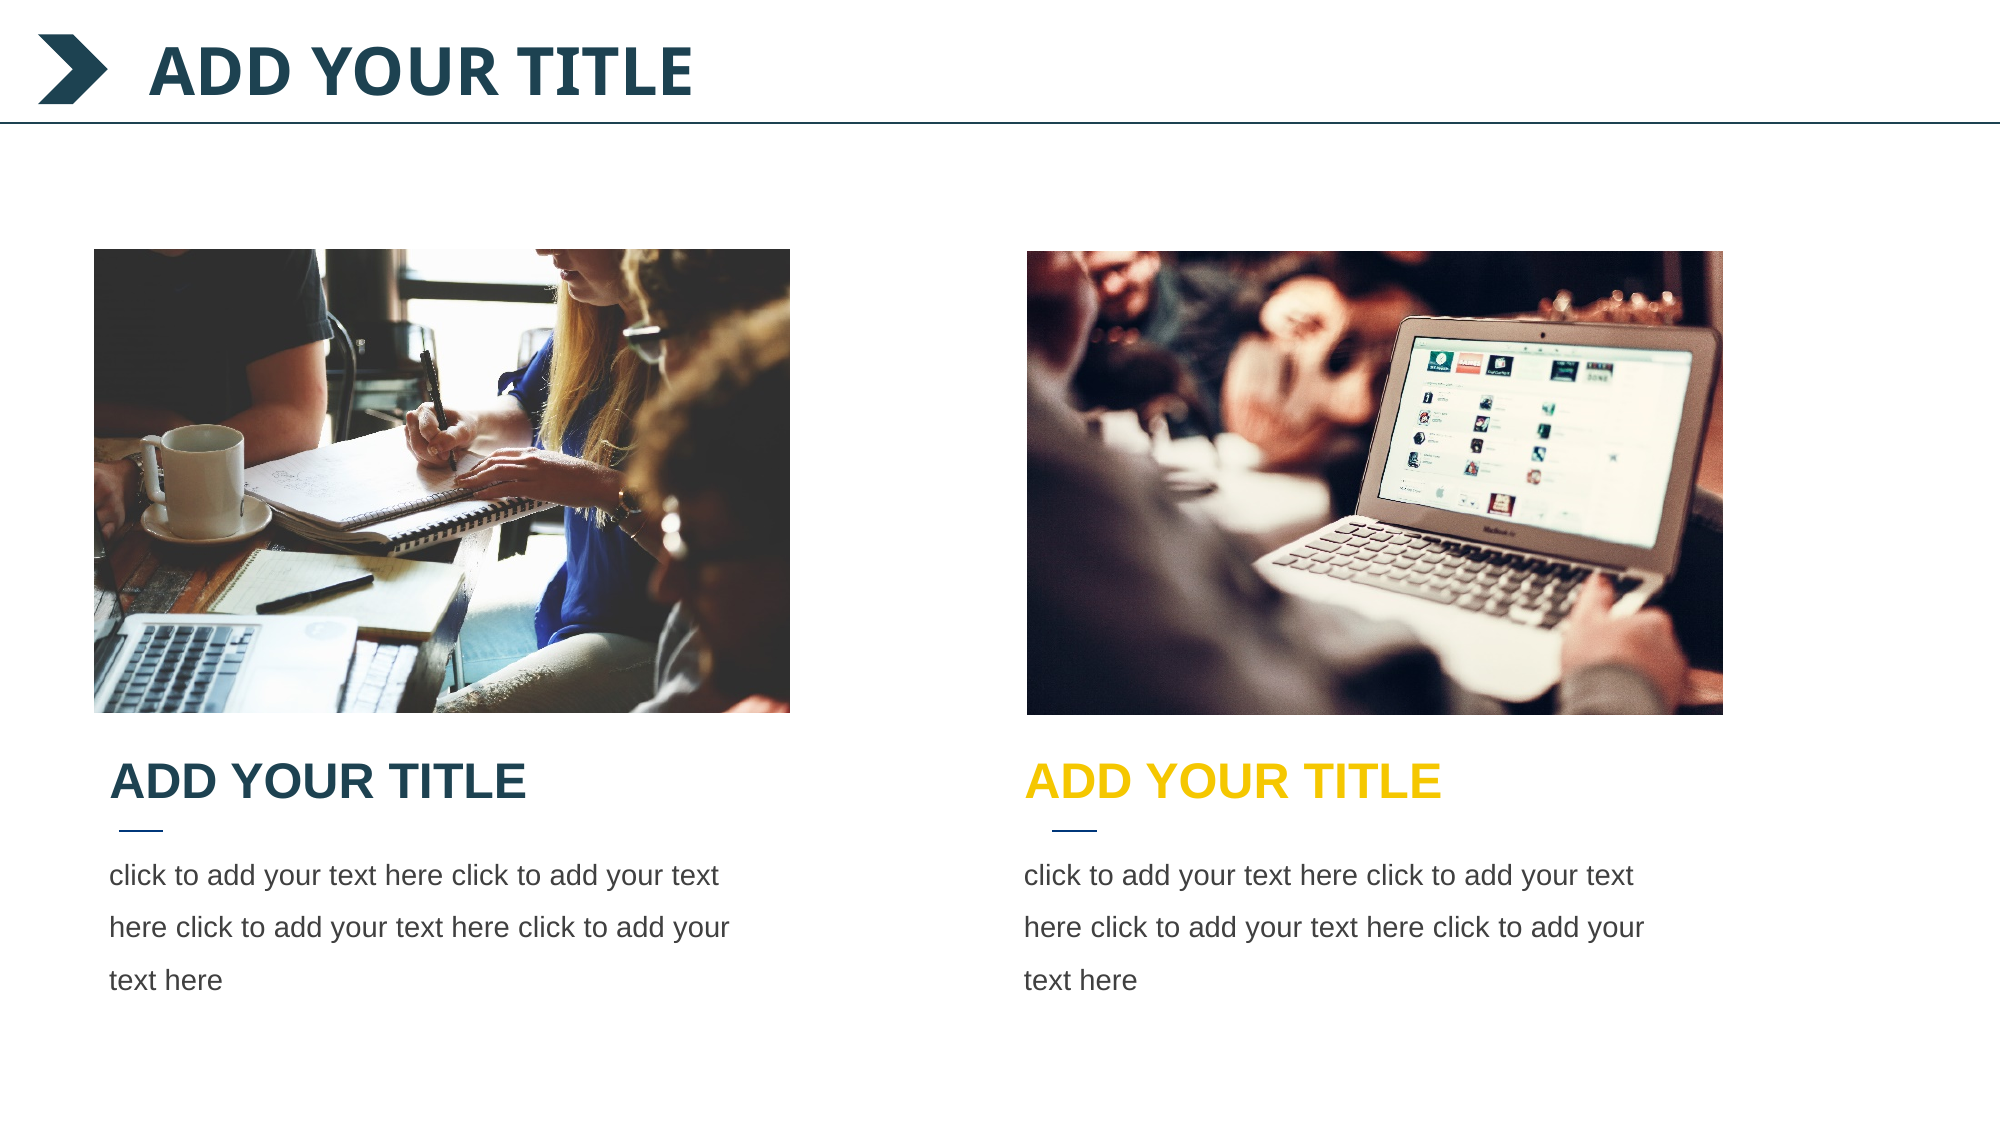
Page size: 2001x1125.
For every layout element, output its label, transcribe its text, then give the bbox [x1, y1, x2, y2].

picture [1027, 251, 1723, 716]
picture [94, 249, 790, 713]
text_box click to add your text here click to add your text here click to add your text here click to add your text here [1009, 831, 1705, 1056]
text_box ADD YOUR TITLE [1009, 741, 1458, 817]
text_box ADD YOUR TITLE [94, 741, 543, 817]
text_box click to add your text here click to add your text here click to add your text here click to add your text here [94, 831, 790, 1056]
